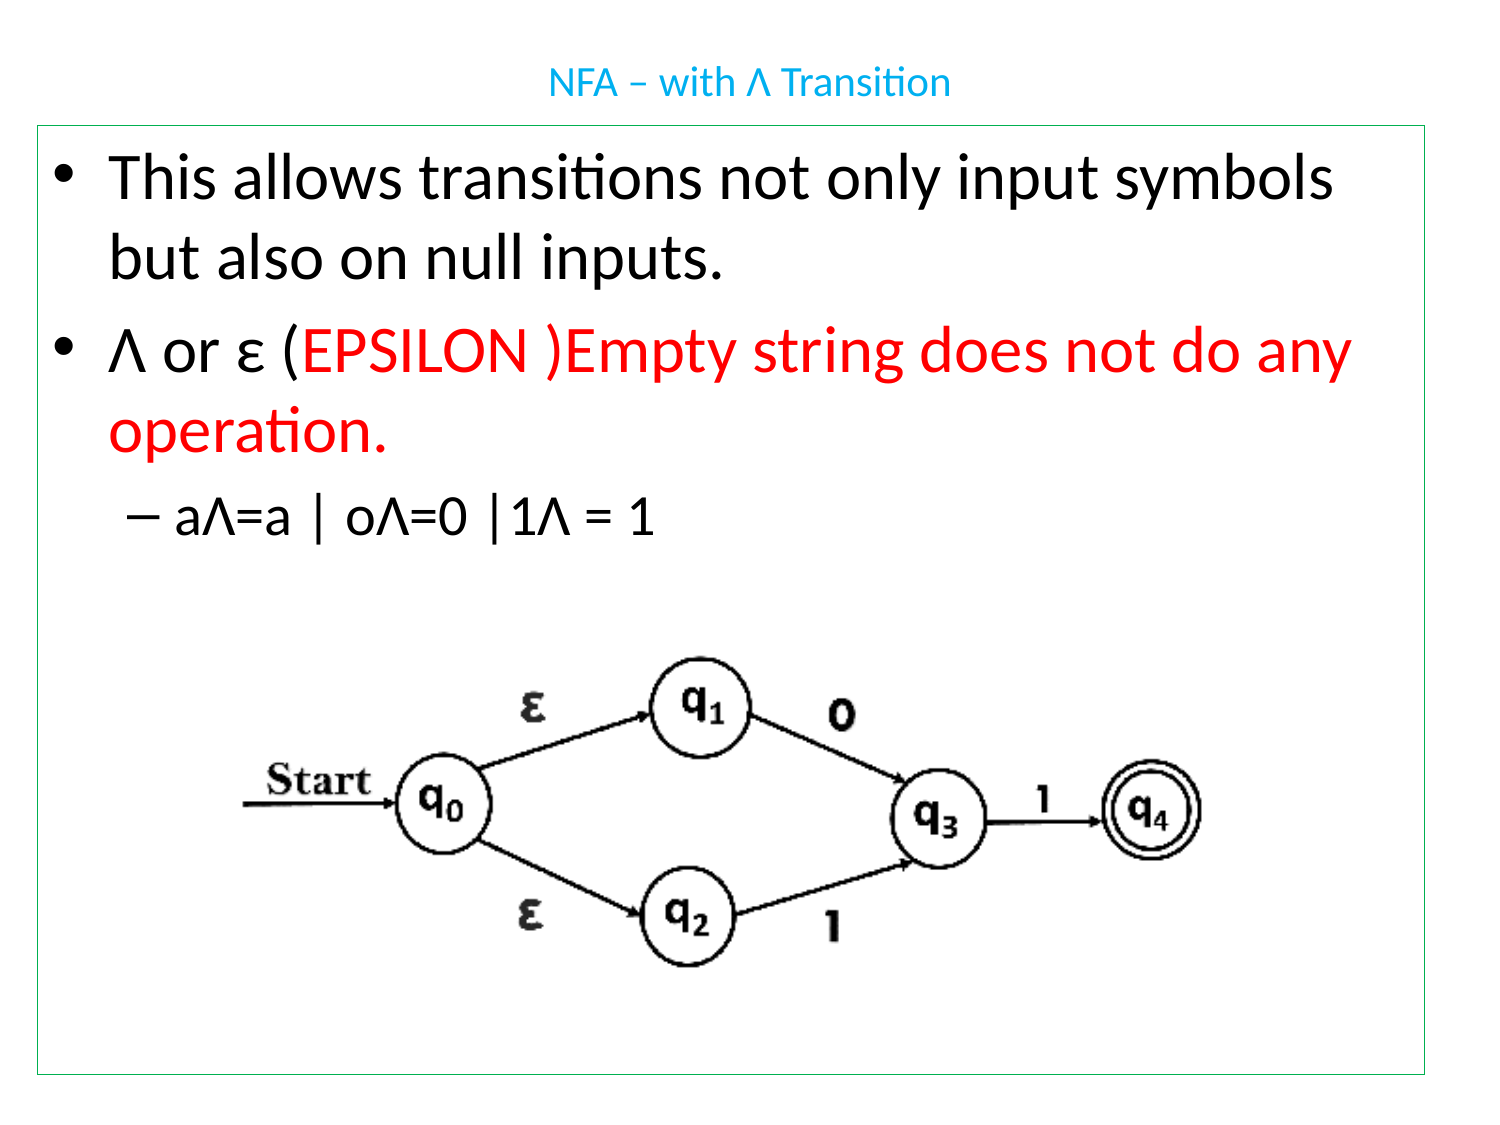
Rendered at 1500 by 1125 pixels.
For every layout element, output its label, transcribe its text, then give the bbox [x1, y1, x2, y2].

picture [199, 649, 1213, 976]
title NFA – with Λ Transition [75, 45, 1425, 113]
list This allows transitions not only input symbols but also on null inputs. Ʌ or ε (EPSILON )Empty string does not do any operation. aɅ=a | oɅ=0 |1Ʌ = 1 [37, 125, 1425, 1075]
